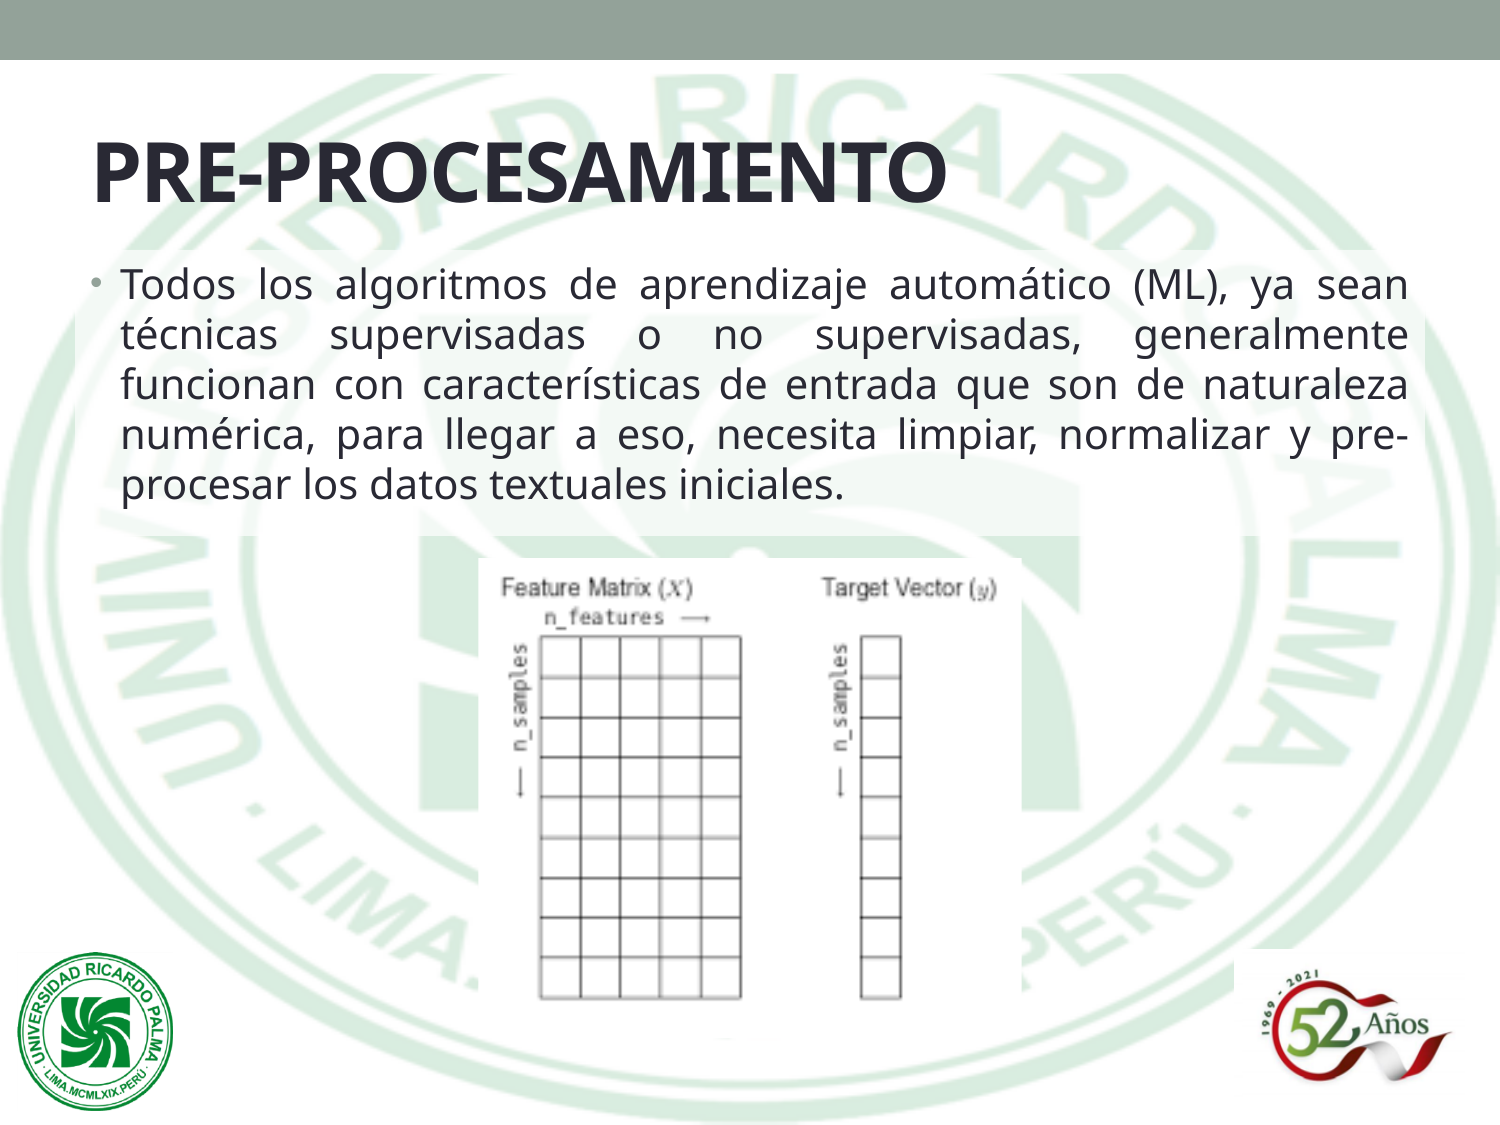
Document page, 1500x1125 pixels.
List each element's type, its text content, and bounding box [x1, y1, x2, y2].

list Todos los algoritmos de aprendizaje automático (ML), ya sean técnicas supervisadas o no supervisadas, generalmente funcionan con características de entrada que son de naturaleza numérica, para llegar a eso, necesita limpiar, normalizar y pre-procesar los datos textuales iniciales. [75, 249, 1425, 536]
picture [1233, 949, 1465, 1106]
picture [478, 557, 1022, 1038]
picture [17, 951, 173, 1111]
title PRE-PROCESAMIENTO [75, 87, 1425, 249]
